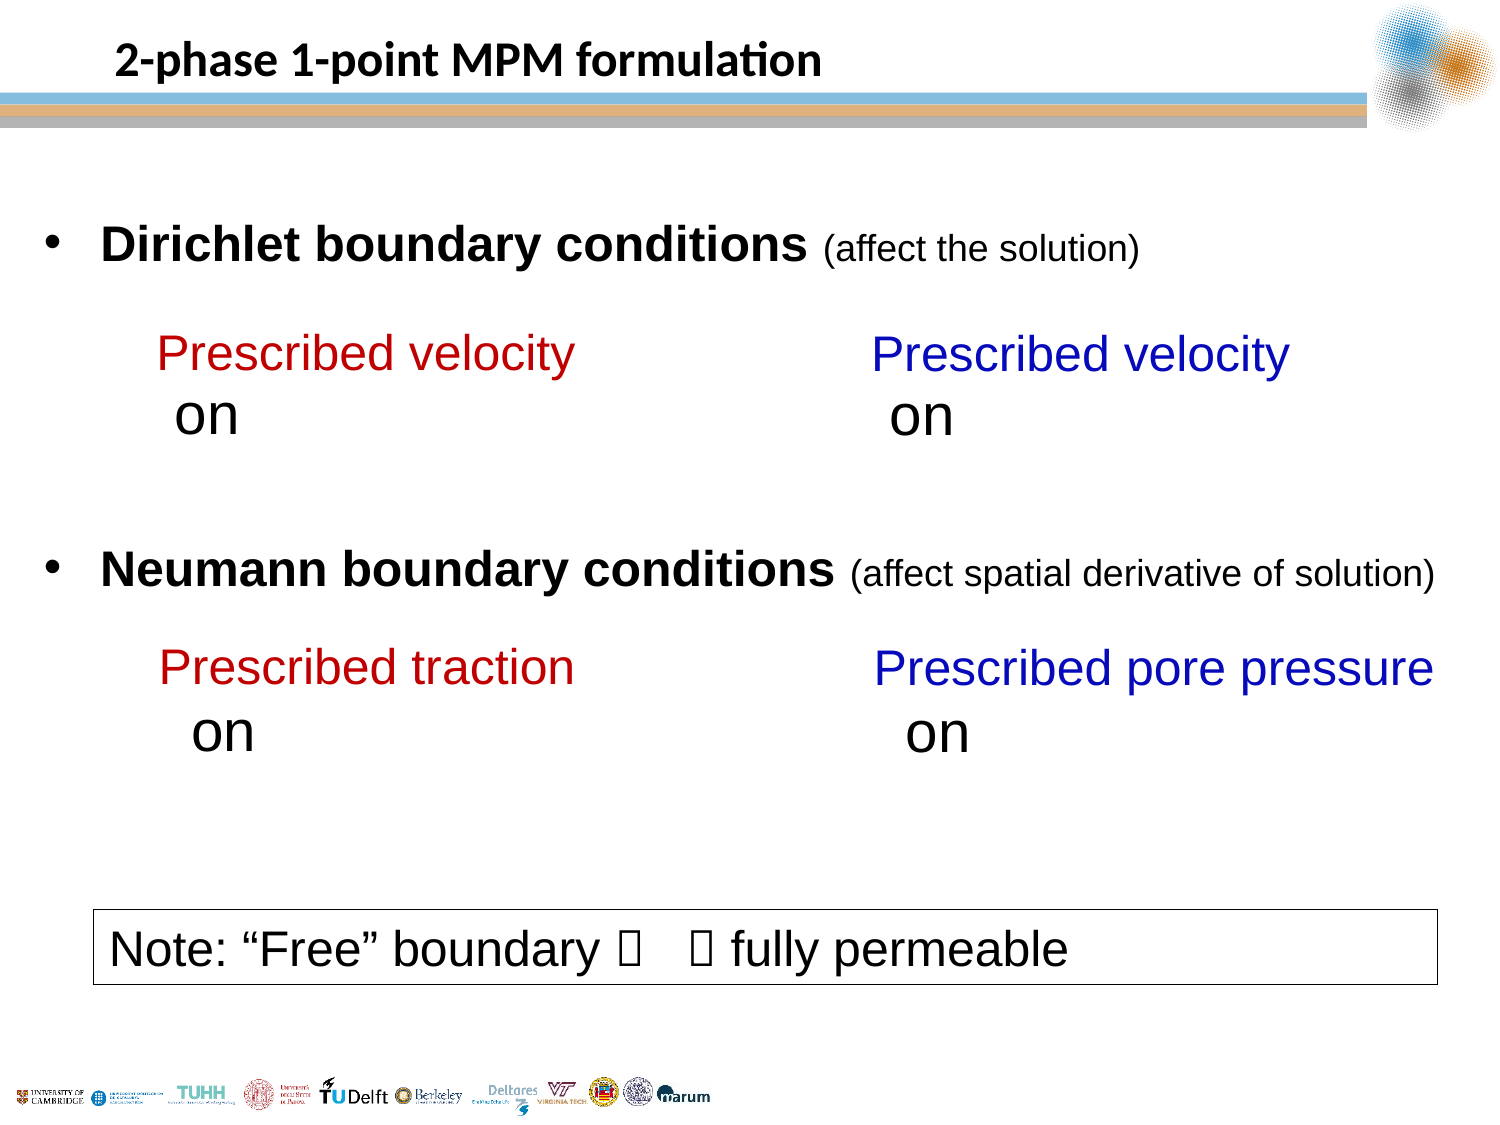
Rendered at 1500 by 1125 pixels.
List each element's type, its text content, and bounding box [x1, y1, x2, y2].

text_box Prescribed velocity [856, 314, 1410, 390]
text_box Dirichlet boundary conditions (affect the solution) [29, 203, 1388, 279]
title 2-phase 1-point MPM formulation [114, 10, 1371, 104]
picture [654, 1082, 712, 1104]
text_box Prescribed velocity [141, 313, 846, 389]
text_box Neumann boundary conditions (affect spatial derivative of solution) [29, 528, 1500, 604]
picture [623, 1077, 653, 1106]
text_box Prescribed traction [143, 627, 677, 703]
picture [15, 1066, 619, 1120]
picture [1367, 0, 1500, 135]
text_box Prescribed pore pressure [858, 628, 1500, 704]
